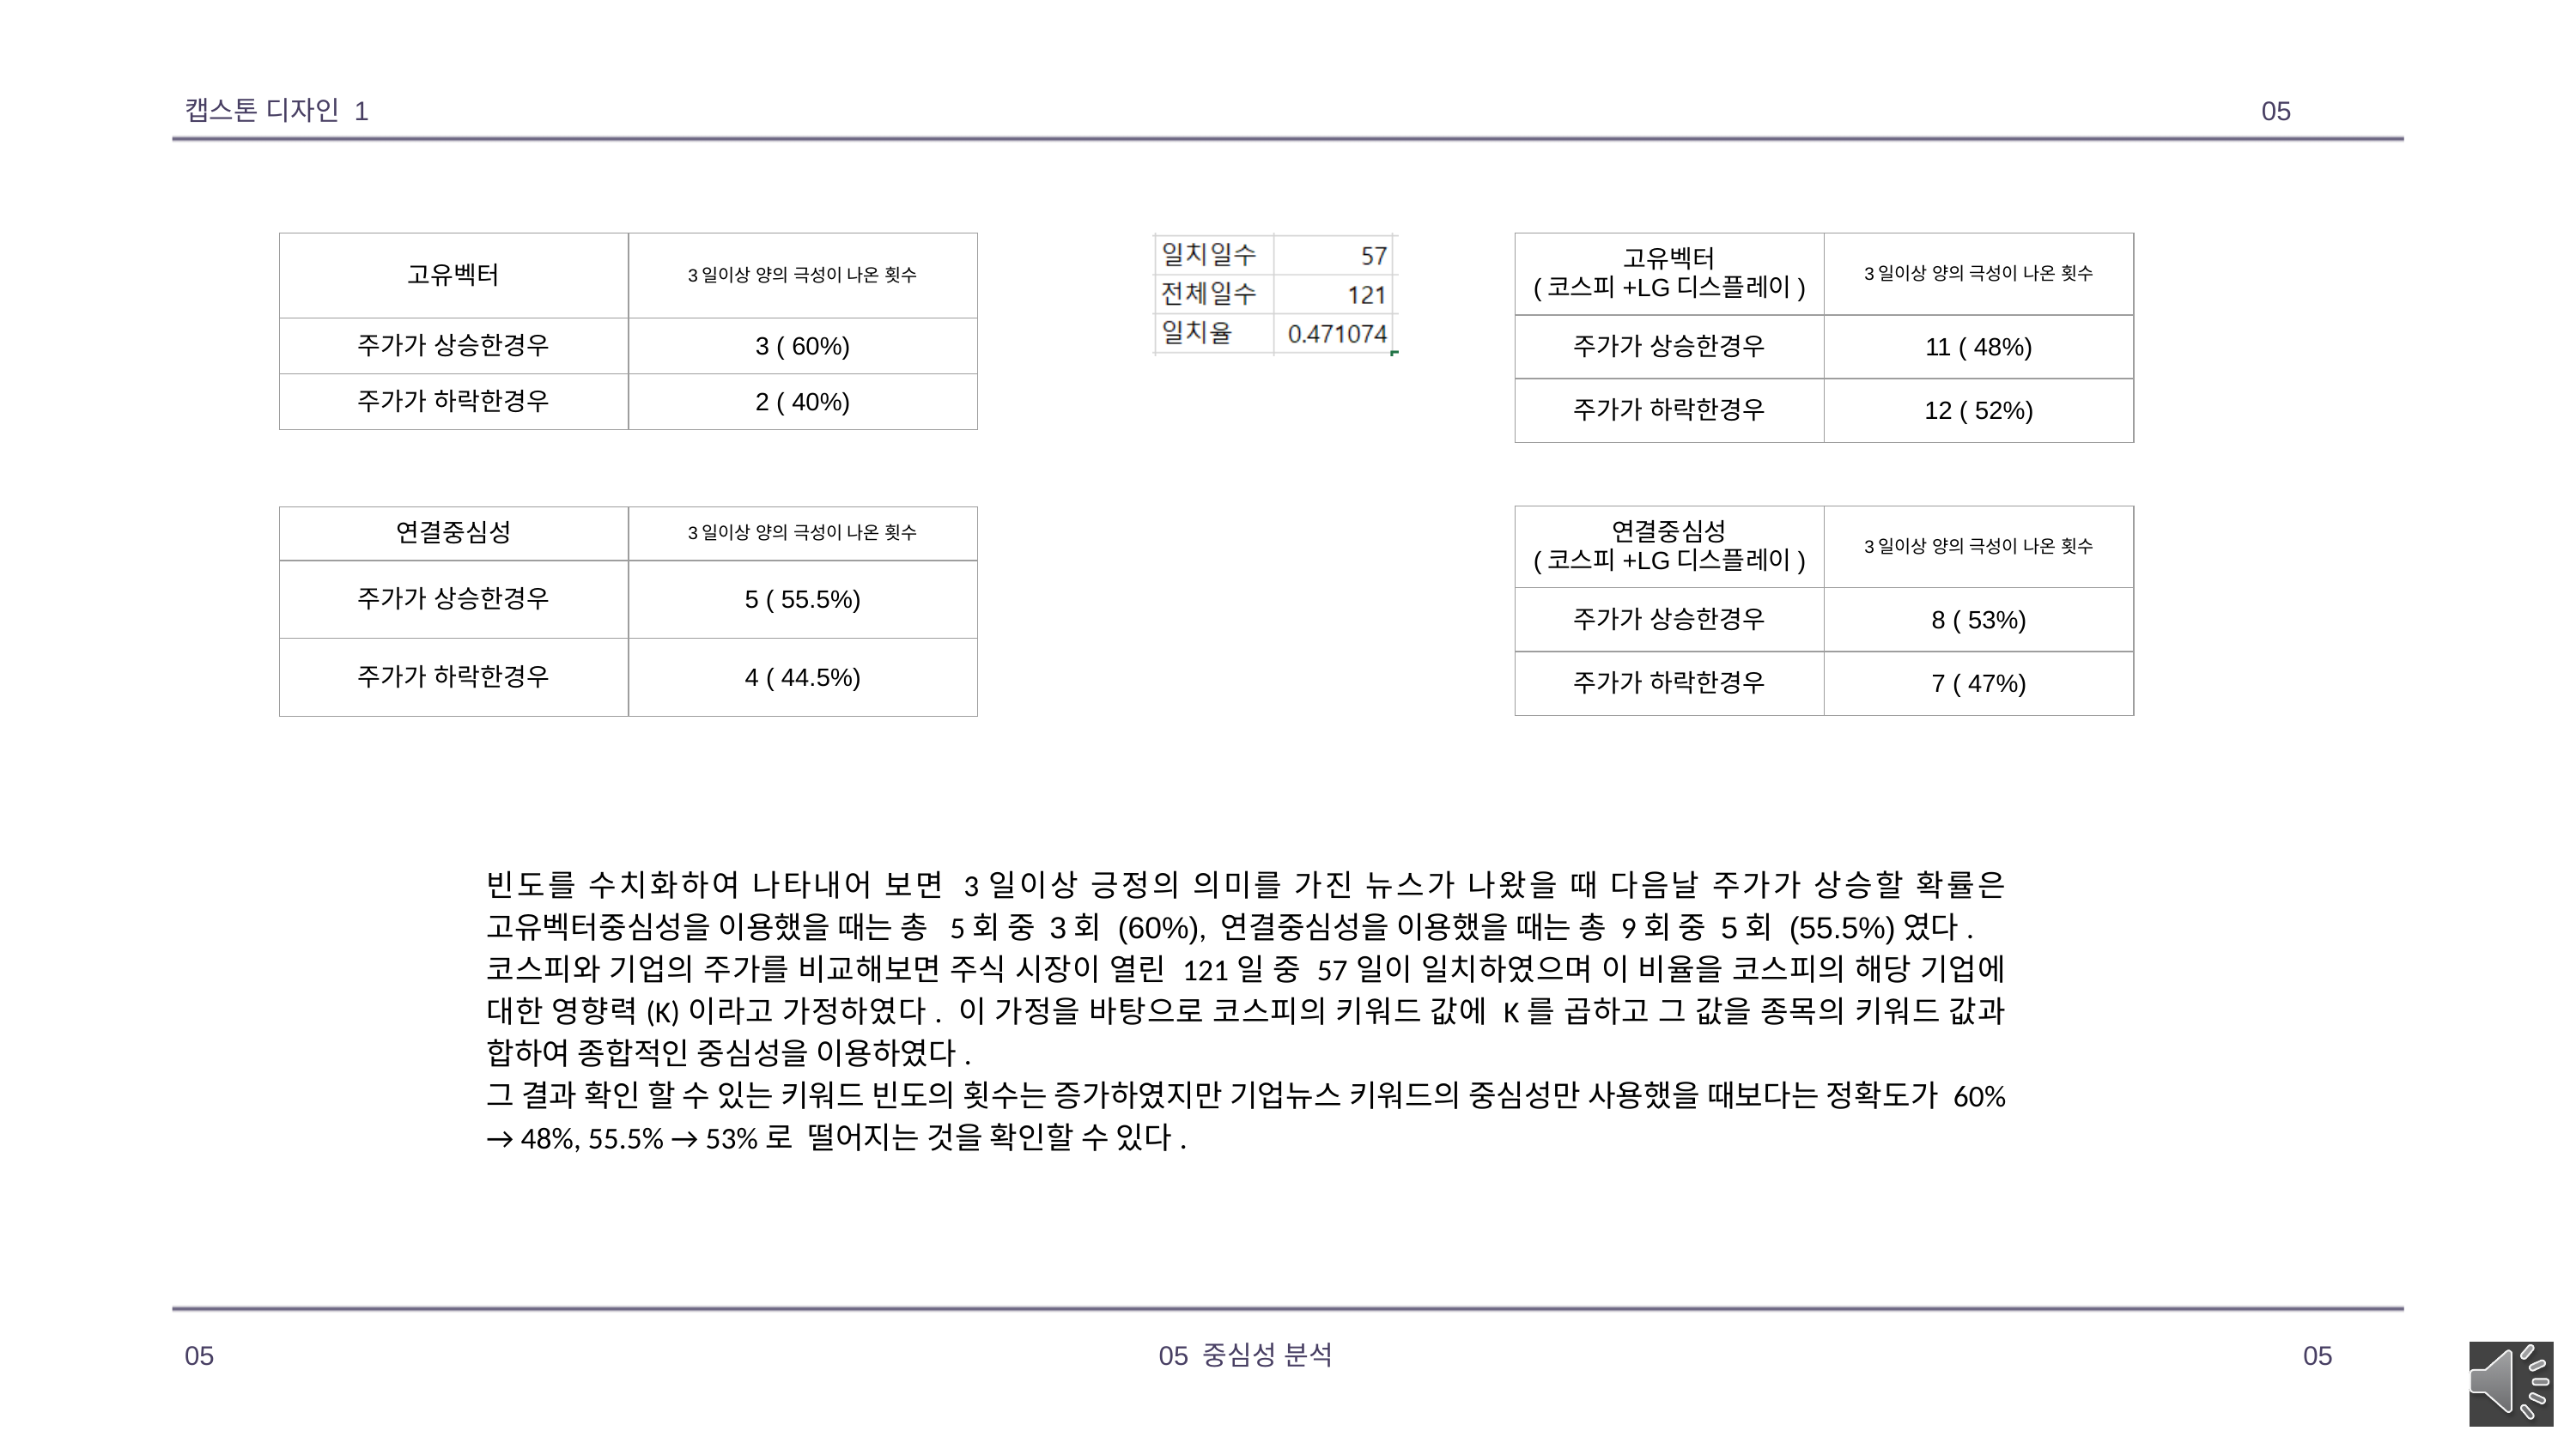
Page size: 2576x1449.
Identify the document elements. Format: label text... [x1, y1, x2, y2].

table_cell 7 ( 47%) [1825, 652, 2133, 715]
table_cell 주가가 상승한경우 [280, 561, 628, 638]
table_cell 주가가 상승한경우 [280, 318, 628, 373]
table_cell 주가가 상승한경우 [1516, 316, 1824, 378]
table_header 3일이상 양의 극성이 나온 횟수 [1825, 233, 2133, 314]
table_header 연결중심성 (코스피+LG디스플레이) [1516, 506, 1824, 587]
picture [2468, 1341, 2555, 1428]
table_cell 12 ( 52%) [1825, 379, 2133, 442]
table_header 고유벡터 (코스피+LG디스플레이) [1516, 233, 1824, 314]
table_cell 8 ( 53%) [1825, 588, 2133, 651]
text_box 캡스톤 디자인 1 [172, 87, 913, 131]
text_box 05 [2236, 1331, 2347, 1380]
table_cell 2 ( 40%) [629, 374, 977, 429]
table_cell 주가가 상승한경우 [1516, 588, 1824, 651]
table_cell 3 ( 60%) [629, 318, 977, 373]
table_header 고유벡터 [280, 233, 628, 318]
table_cell 주가가 하락한경우 [1516, 379, 1824, 442]
text_box 05 중심성 분석 [1038, 1331, 1455, 1380]
text_box 05 [172, 1331, 534, 1380]
table_cell 5 ( 55.5%) [629, 561, 977, 638]
picture [171, 1302, 2404, 1315]
text_box 빈도를 수치화하여 나타내어 보면 3일이상 긍정의 의미를 가진 뉴스가 나왔을 때 다음날 주가가 상승할 확률은 고유벡터중심성을 이용했을 때는 총 5회 중 3회 (60%), 연결중심성을 이용했을 때는 총 9회 중 5회 (55.5%)였다. 코스피와 기업의 주가를 비교해보면 주식 시장이 열린 121일 중 57일이 일치하였으며 이 비율을 코스피의 해당 기업에 대한 영향력(K)이라고 가정하였다. 이 가정을 바탕으로 코스피의 키워드 값에 K를 곱하고 그 값을 종목의 키워드 값과 합하여 종합적인 중심성을 이용하였다. 그 결과 확인 할 수 있는 키워드 빈도의 횟수는 증가하였지만 기업뉴스 키워드의 중심성만 사용했을 때보다는 정확도가 60% → 48%, 55.5% → 53%로 떨어지는 것을 확인할 수 있다. [473, 847, 2020, 1168]
table_header 3일이상 양의 극성이 나온 횟수 [629, 507, 977, 560]
table_cell 주가가 하락한경우 [280, 374, 628, 429]
table_cell 주가가 하락한경우 [1516, 652, 1824, 715]
text_box 05 [2111, 87, 2305, 130]
table_cell 11 ( 48%) [1825, 316, 2133, 378]
table_cell 4 ( 44.5%) [629, 639, 977, 716]
table_cell 주가가 하락한경우 [280, 639, 628, 716]
picture [1152, 233, 1399, 357]
table_header 연결중심성 [280, 507, 628, 560]
table_header 3일이상 양의 극성이 나온 횟수 [1825, 506, 2133, 587]
picture [171, 132, 2404, 146]
table_header 3일이상 양의 극성이 나온 횟수 [629, 233, 977, 318]
